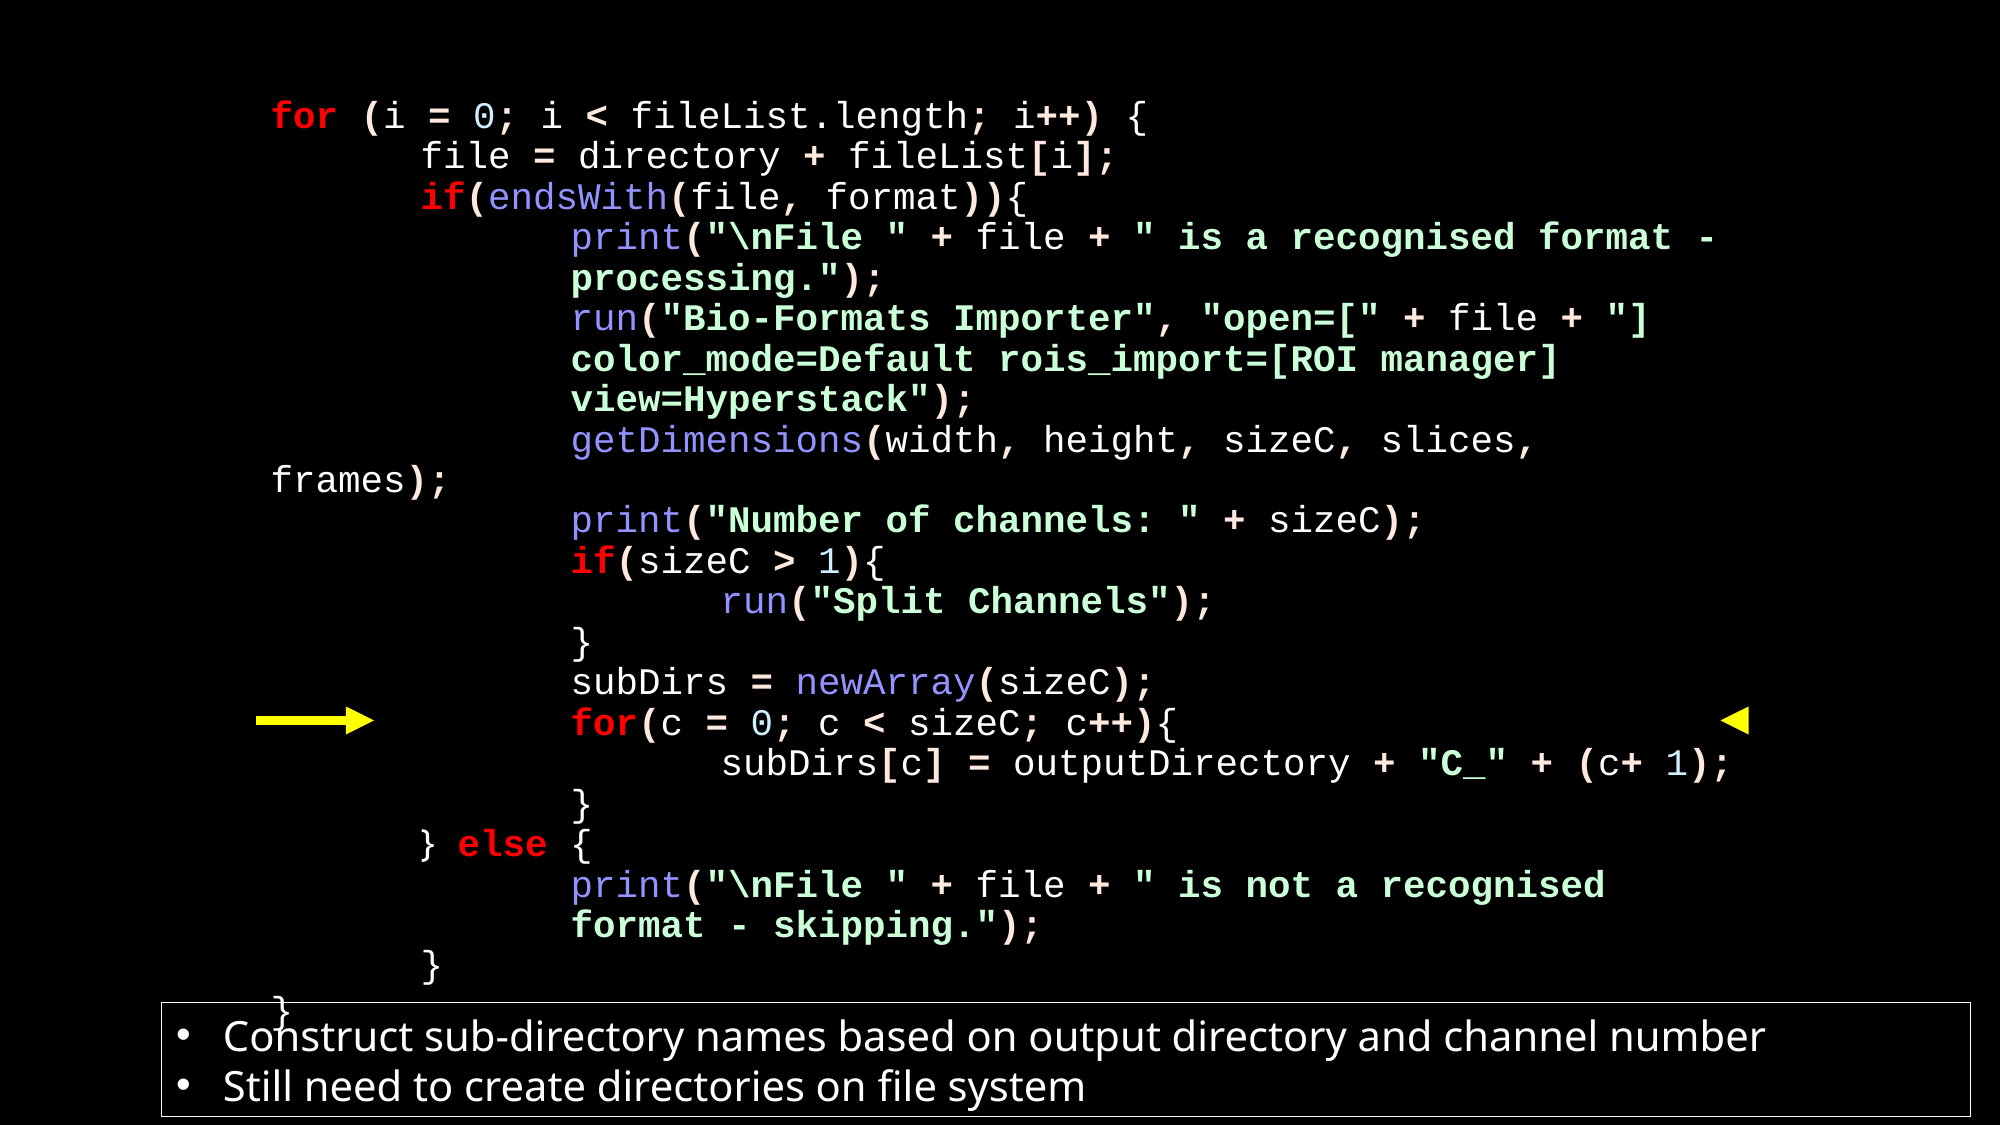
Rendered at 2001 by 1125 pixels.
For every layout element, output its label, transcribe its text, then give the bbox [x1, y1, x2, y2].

list for (i = 0; i < fileList.length; i++) { file = directory + fileList[i]; if(endsWith(file, format)){ print("\nFile " + file + " is a recognised format - processing."); run("Bio-Formats Importer", "open=[" + file + "] color_mode=Default rois_import=[ROI manager] view=Hyperstack"); getDimensions(width, height, sizeC, slices, frames); print("Number of channels: " + sizeC); if(sizeC > 1){ run("Split Channels"); } subDirs = newArray(sizeC); for(c = 0; c < sizeC; c++){ subDirs[c] = outputDirectory + "C_" + (c+ 1); } } else { print("\nFile " + file + " is not a recognised format - skipping."); } } [255, 88, 1756, 1002]
list for (i = 0; i < fileList.length; i++) { file = directory + fileList[i]; if(endsWith(file, format)){ print("\nFile " + file + " is a recognised format - processing."); run("Bio-Formats Importer", "open=[" + file + "] color_mode=Default rois_import=[ROI manager] view=Hyperstack"); getDimensions(width, height, sizeC, slices, frames); print("Number of channels: " + sizeC); if(sizeC > 1){ run("Split Channels"); } subDirs = newArray(sizeC); for(c = 0; c < sizeC; c++){ subDirs[c] = outputDirectory + "C_" + (c+ 1); } } else { print("\nFile " + file + " is not a recognised format - skipping."); } } [255, 1117, 1756, 1125]
text_box Construct sub-directory names based on output directory and channel number Still need to create directories on file system [161, 1002, 1971, 1117]
